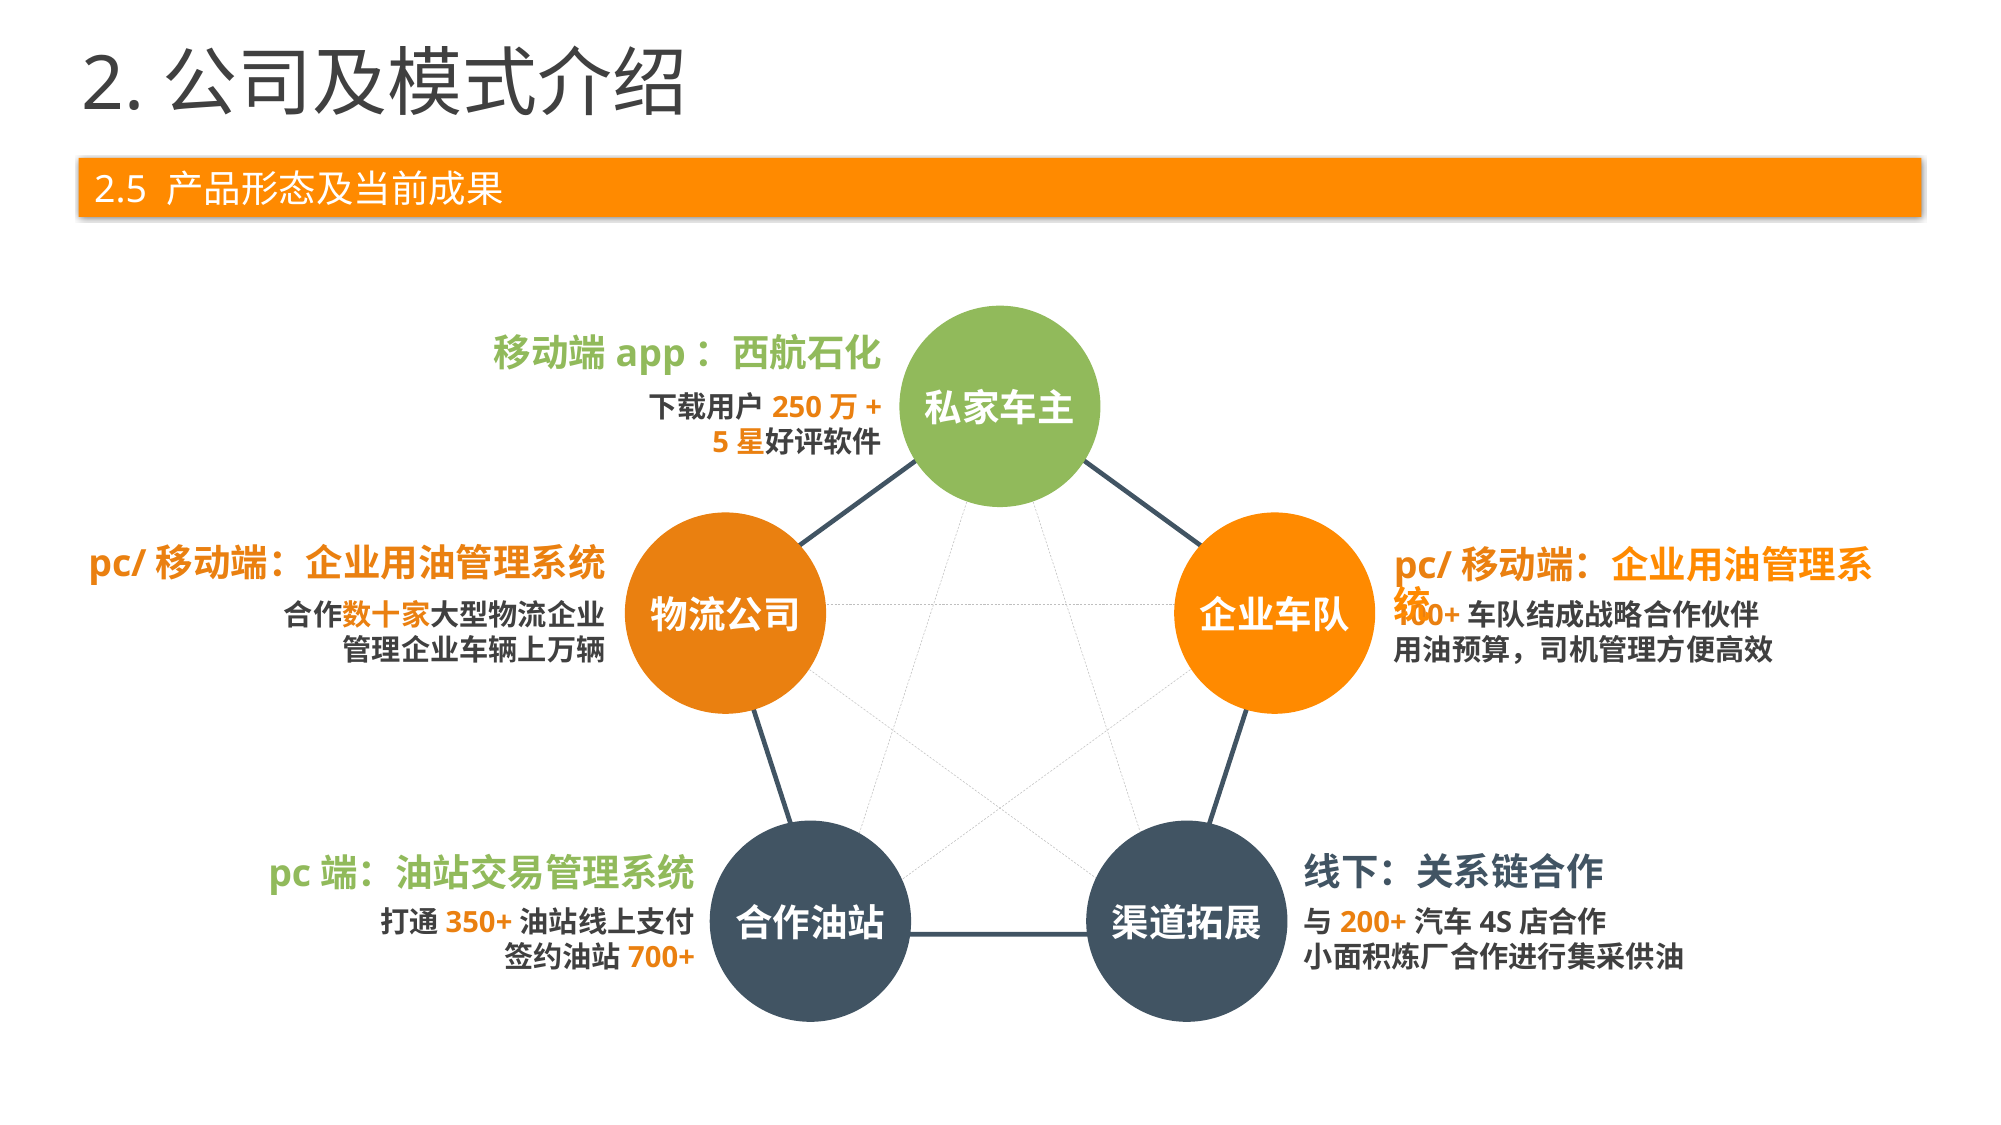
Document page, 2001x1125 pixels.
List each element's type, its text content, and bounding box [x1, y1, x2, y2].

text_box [1393, 545, 1909, 703]
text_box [1303, 853, 1751, 976]
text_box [221, 853, 696, 977]
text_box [1086, 820, 1288, 1022]
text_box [899, 305, 1101, 507]
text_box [709, 820, 912, 1022]
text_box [624, 512, 827, 714]
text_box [719, 399, 1281, 935]
text_box 2.公司及模式介绍 [81, 51, 1922, 124]
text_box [52, 544, 606, 669]
text_box [78, 157, 1922, 218]
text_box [395, 334, 883, 462]
text_box 2.5 产品形态及当前成果 [94, 164, 1849, 210]
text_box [1174, 512, 1376, 714]
